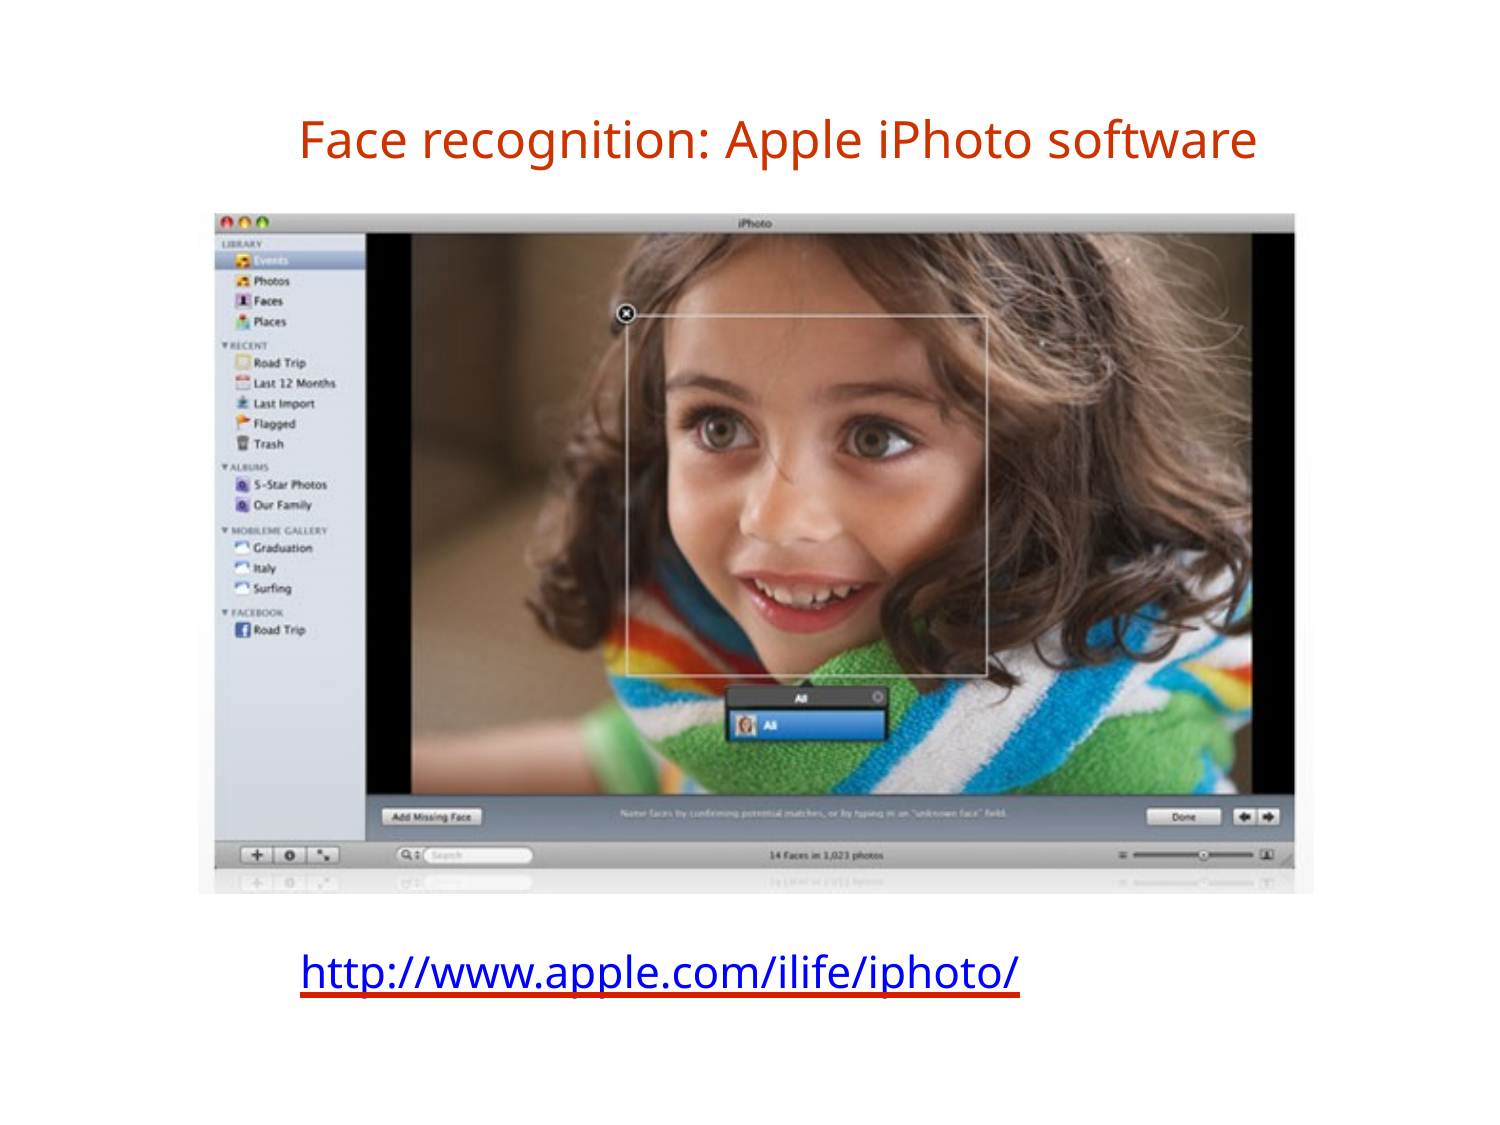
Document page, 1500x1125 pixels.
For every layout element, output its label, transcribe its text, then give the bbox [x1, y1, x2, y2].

title Face recognition: Apple iPhoto software [296, 105, 1259, 213]
text_box [198, 213, 1314, 894]
text_box http://www.apple.com/ilife/iphoto/ [298, 942, 1030, 1005]
